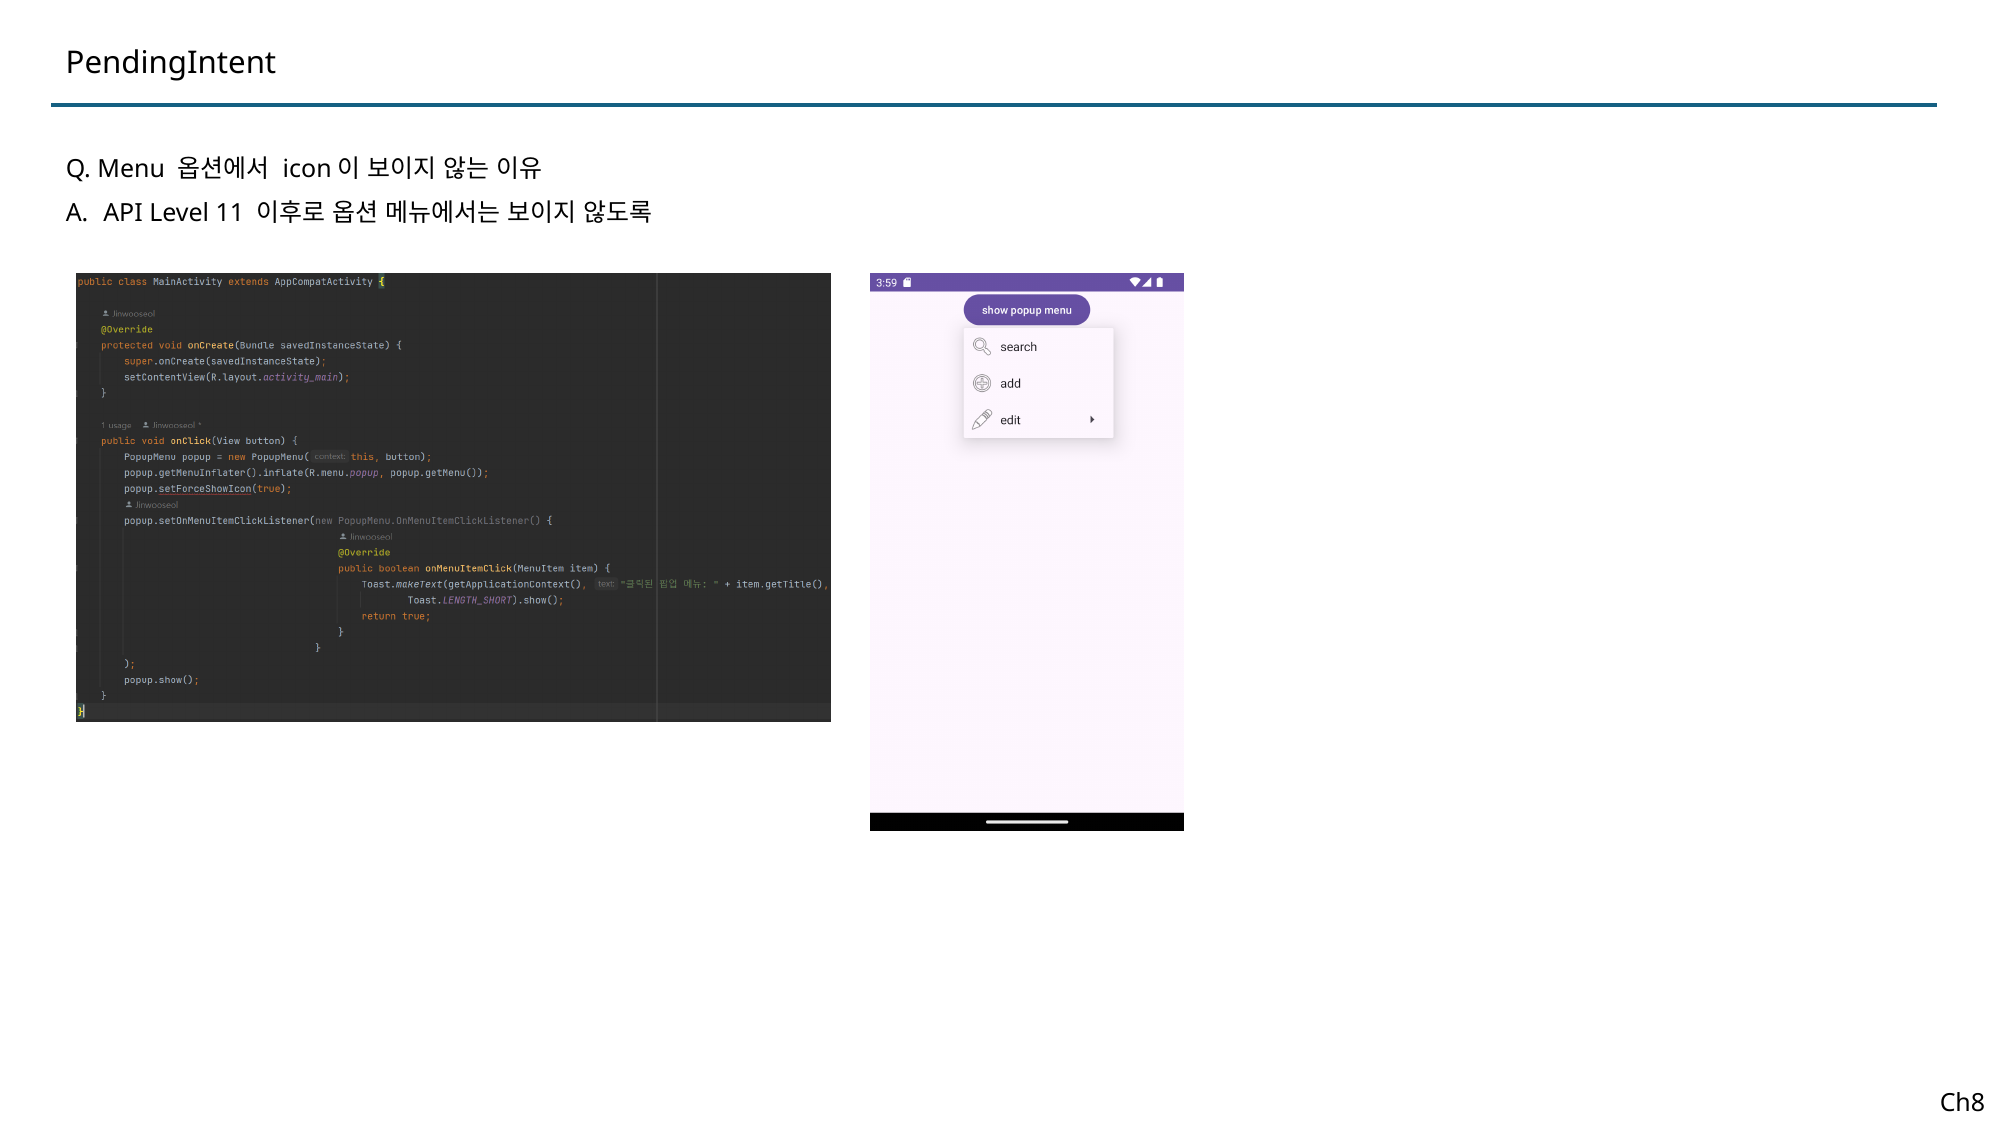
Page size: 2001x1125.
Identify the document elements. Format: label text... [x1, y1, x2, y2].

text_box Q. Menu 옵션에서 icon이 보이지 않는 이유 API Level 11 이후로 옵션 메뉴에서는 보이지 않도록 [51, 129, 978, 235]
picture [869, 272, 1185, 832]
text_box PendingIntent [50, 34, 697, 87]
picture [76, 272, 832, 722]
text_box Ch8 [1913, 1079, 2000, 1125]
